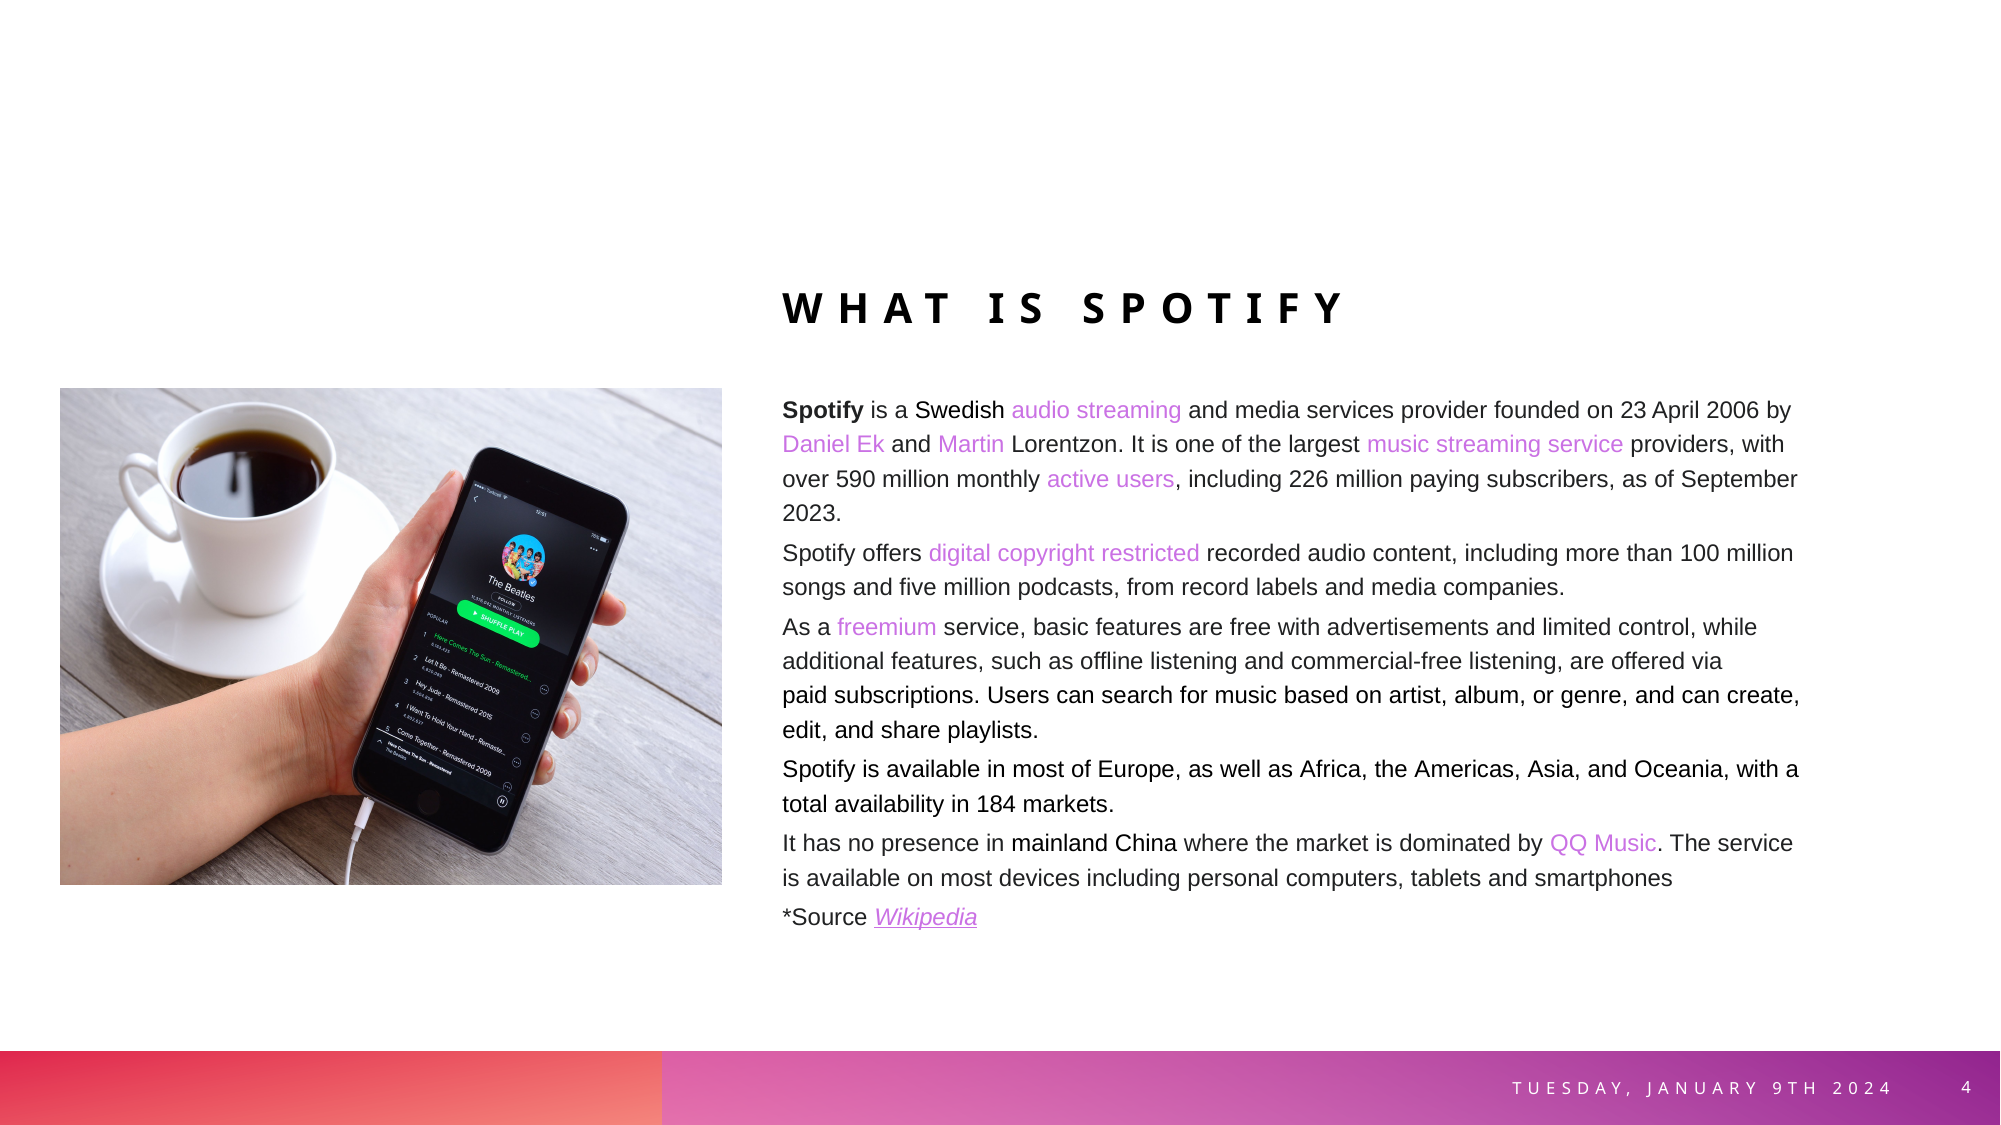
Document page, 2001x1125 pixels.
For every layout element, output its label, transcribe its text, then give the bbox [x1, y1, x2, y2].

picture [60, 388, 722, 885]
title What is Spotify [782, 75, 1805, 333]
slide_number 4 [1913, 1051, 1986, 1125]
list Spotify is a Swedish audio streaming and media services provider founded on 23 April 2006 by Daniel Ek and Martin Lorentzon. It is one of the largest music streaming service providers, with over 590 million monthly active users, including 226 million paying subscribers, as of September 2023. Spotify offers digital copyright restricted recorded audio content, including more than 100 million songs and five million podcasts, from record labels and media companies. As a freemium service, basic features are free with advertisements and limited control, while additional features, such as offline listening and commercial-free listening, are offered via paid subscriptions. Users can search for music based on artist, album, or genre, and can create, edit, and share playlists. Spotify is available in most of Europe, as well as Africa, the Americas, Asia, and Oceania, with a total availability in 184 markets. It has no presence in mainland China where the market is dominated by QQ Music. The service is available on most devices including personal computers, tablets and smartphones *Source Wikipedia [782, 388, 1805, 945]
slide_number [1297, 1051, 1905, 1125]
